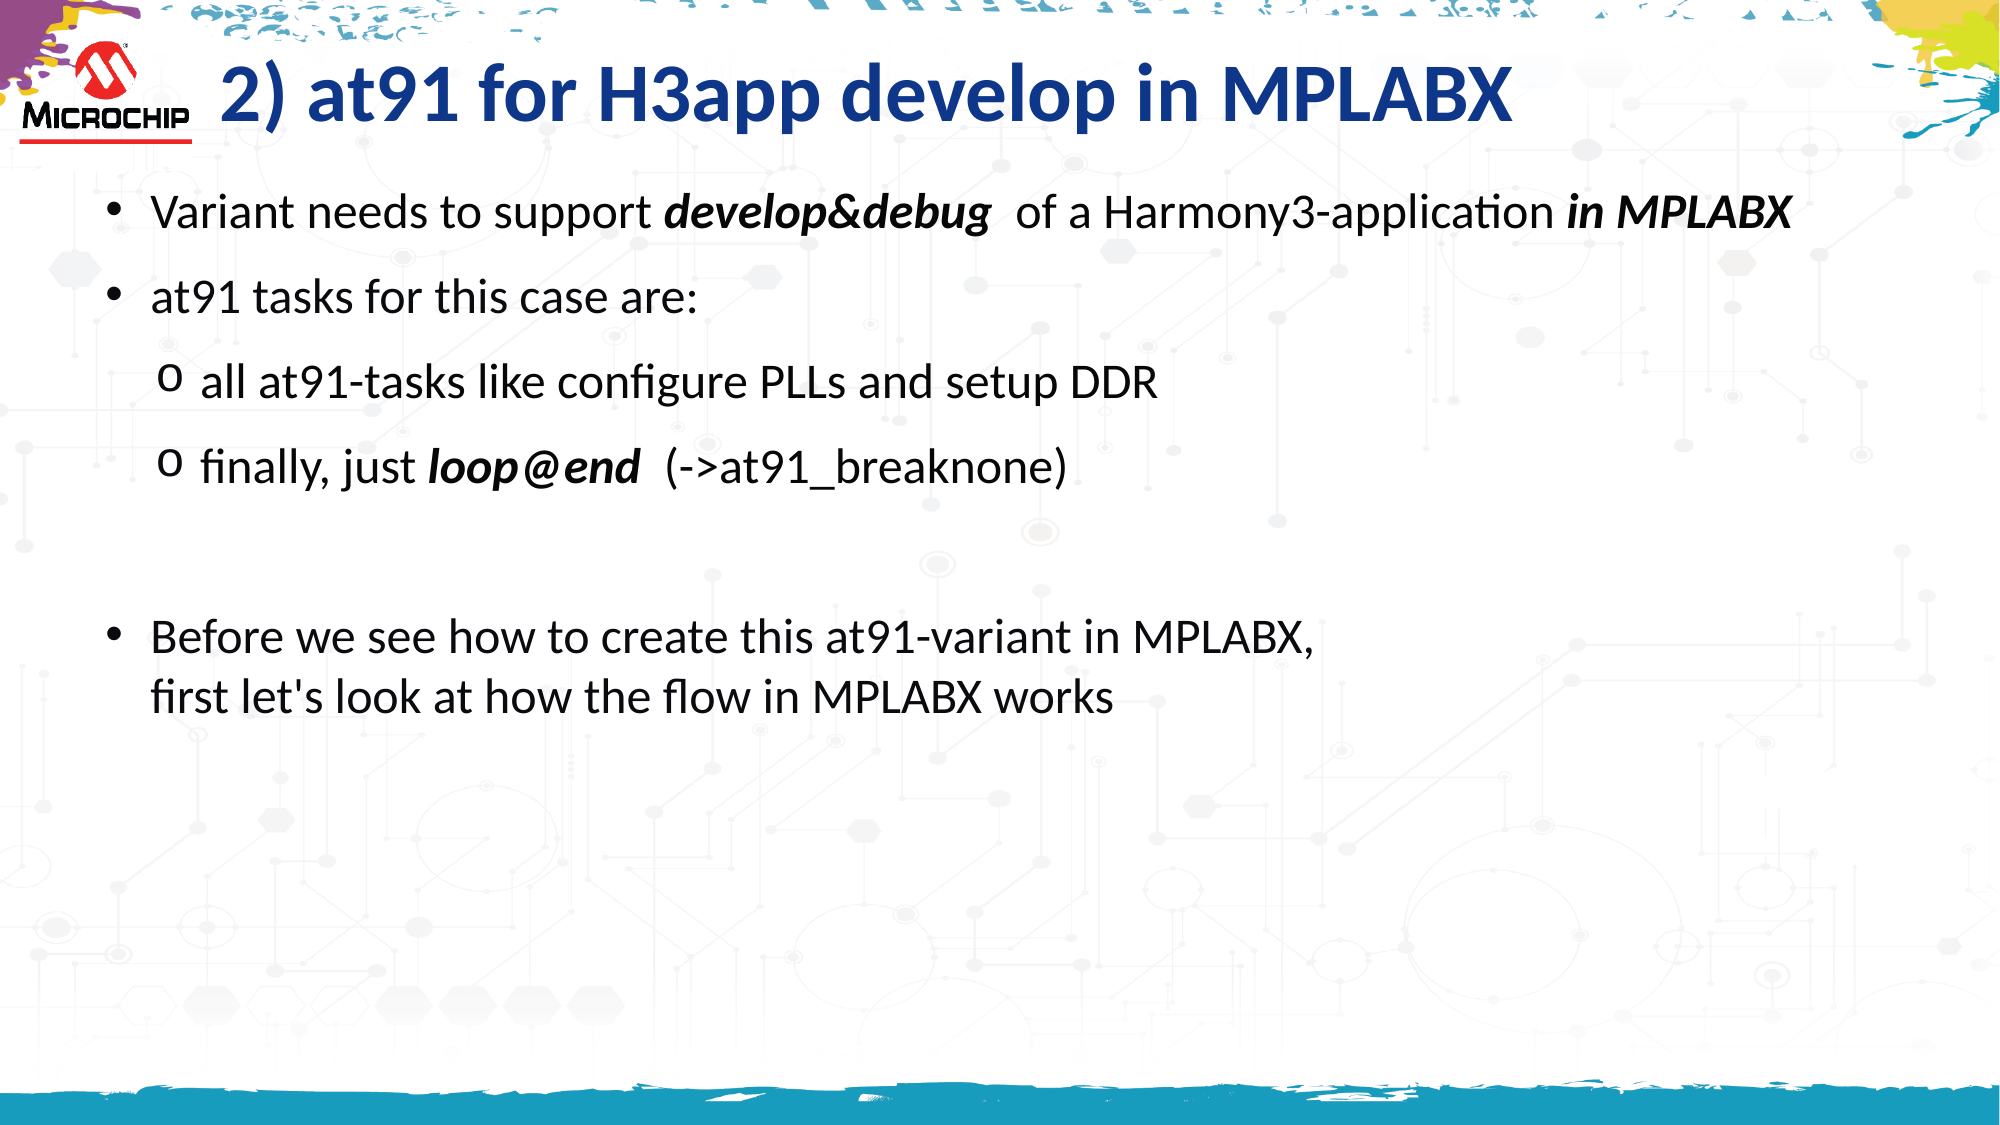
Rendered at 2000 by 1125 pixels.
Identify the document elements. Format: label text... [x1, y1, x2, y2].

list Variant needs to support develop&debug of a Harmony3-application in MPLABX at91 tasks for this case are: all at91-tasks like configure PLLs and setup DDR finally, just loop@end (->at91_breaknone) Before we see how to create this at91-variant in MPLABX, first let's look at how the flow in MPLABX works [85, 168, 1950, 827]
title 2) at91 for H3app develop in MPLABX [200, 28, 1822, 132]
picture [0, 0, 2000, 1125]
